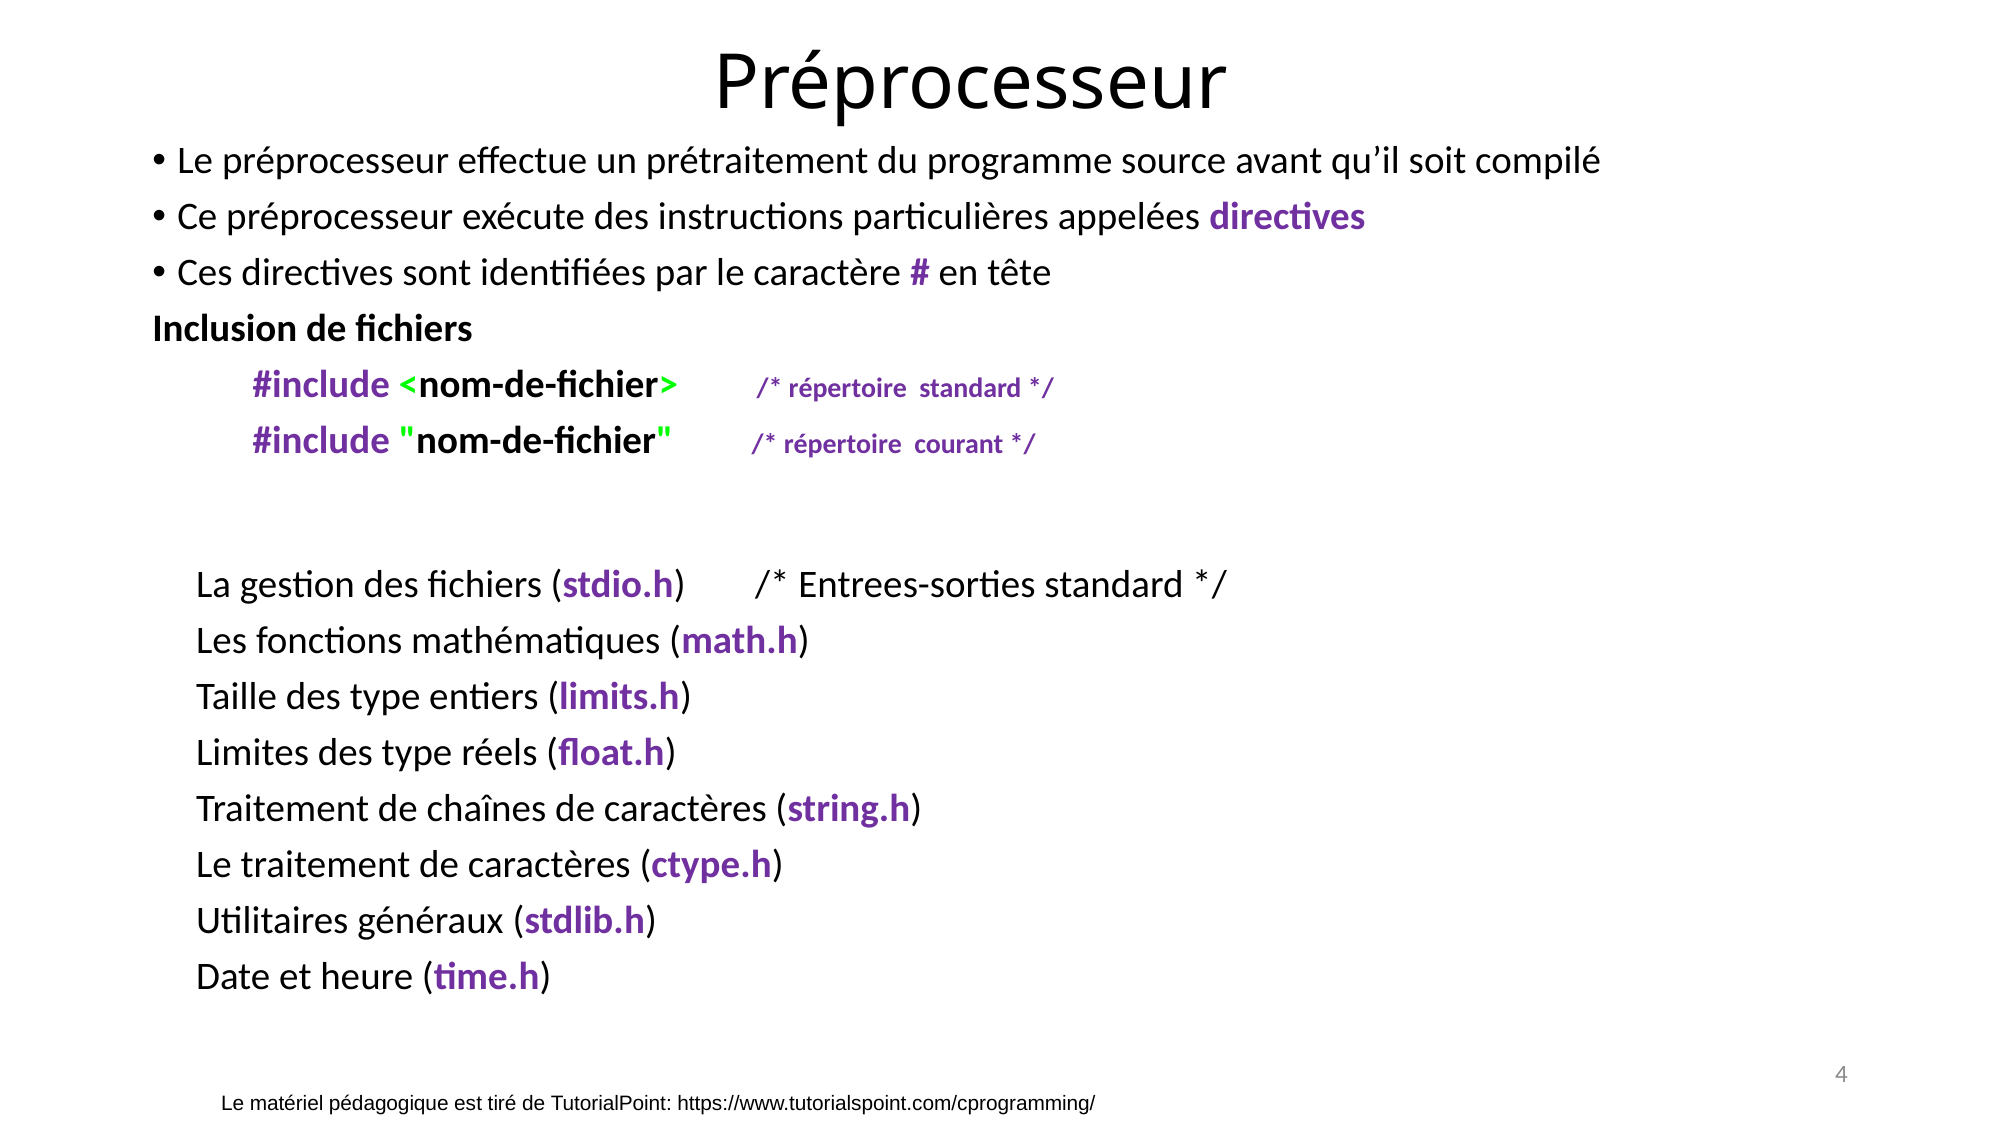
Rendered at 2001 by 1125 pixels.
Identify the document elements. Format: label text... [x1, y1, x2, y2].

text_box 1 [1412, 1042, 1863, 1103]
text_box Le préprocesseur effectue un prétraitement du programme source avant qu’il soit compilé Ce préprocesseur exécute des instructions particulières appelées directives Ces directives sont identifiées par le caractère # en tête Inclusion de fichiers #include <nom-de-fichier> /* répertoire standard */ #include "nom-de-fichier" /* répertoire courant */ La gestion des fichiers (stdio.h) /* Entrees-sorties standard */ Les fonctions mathématiques (math.h) Taille des type entiers (limits.h) Limites des type réels (float.h) Traitement de chaînes de caractères (string.h) Le traitement de caractères (ctype.h) Utilitaires généraux (stdlib.h) Date et heure (time.h) [137, 132, 1863, 1014]
text_box Préprocesseur [117, 35, 1843, 133]
